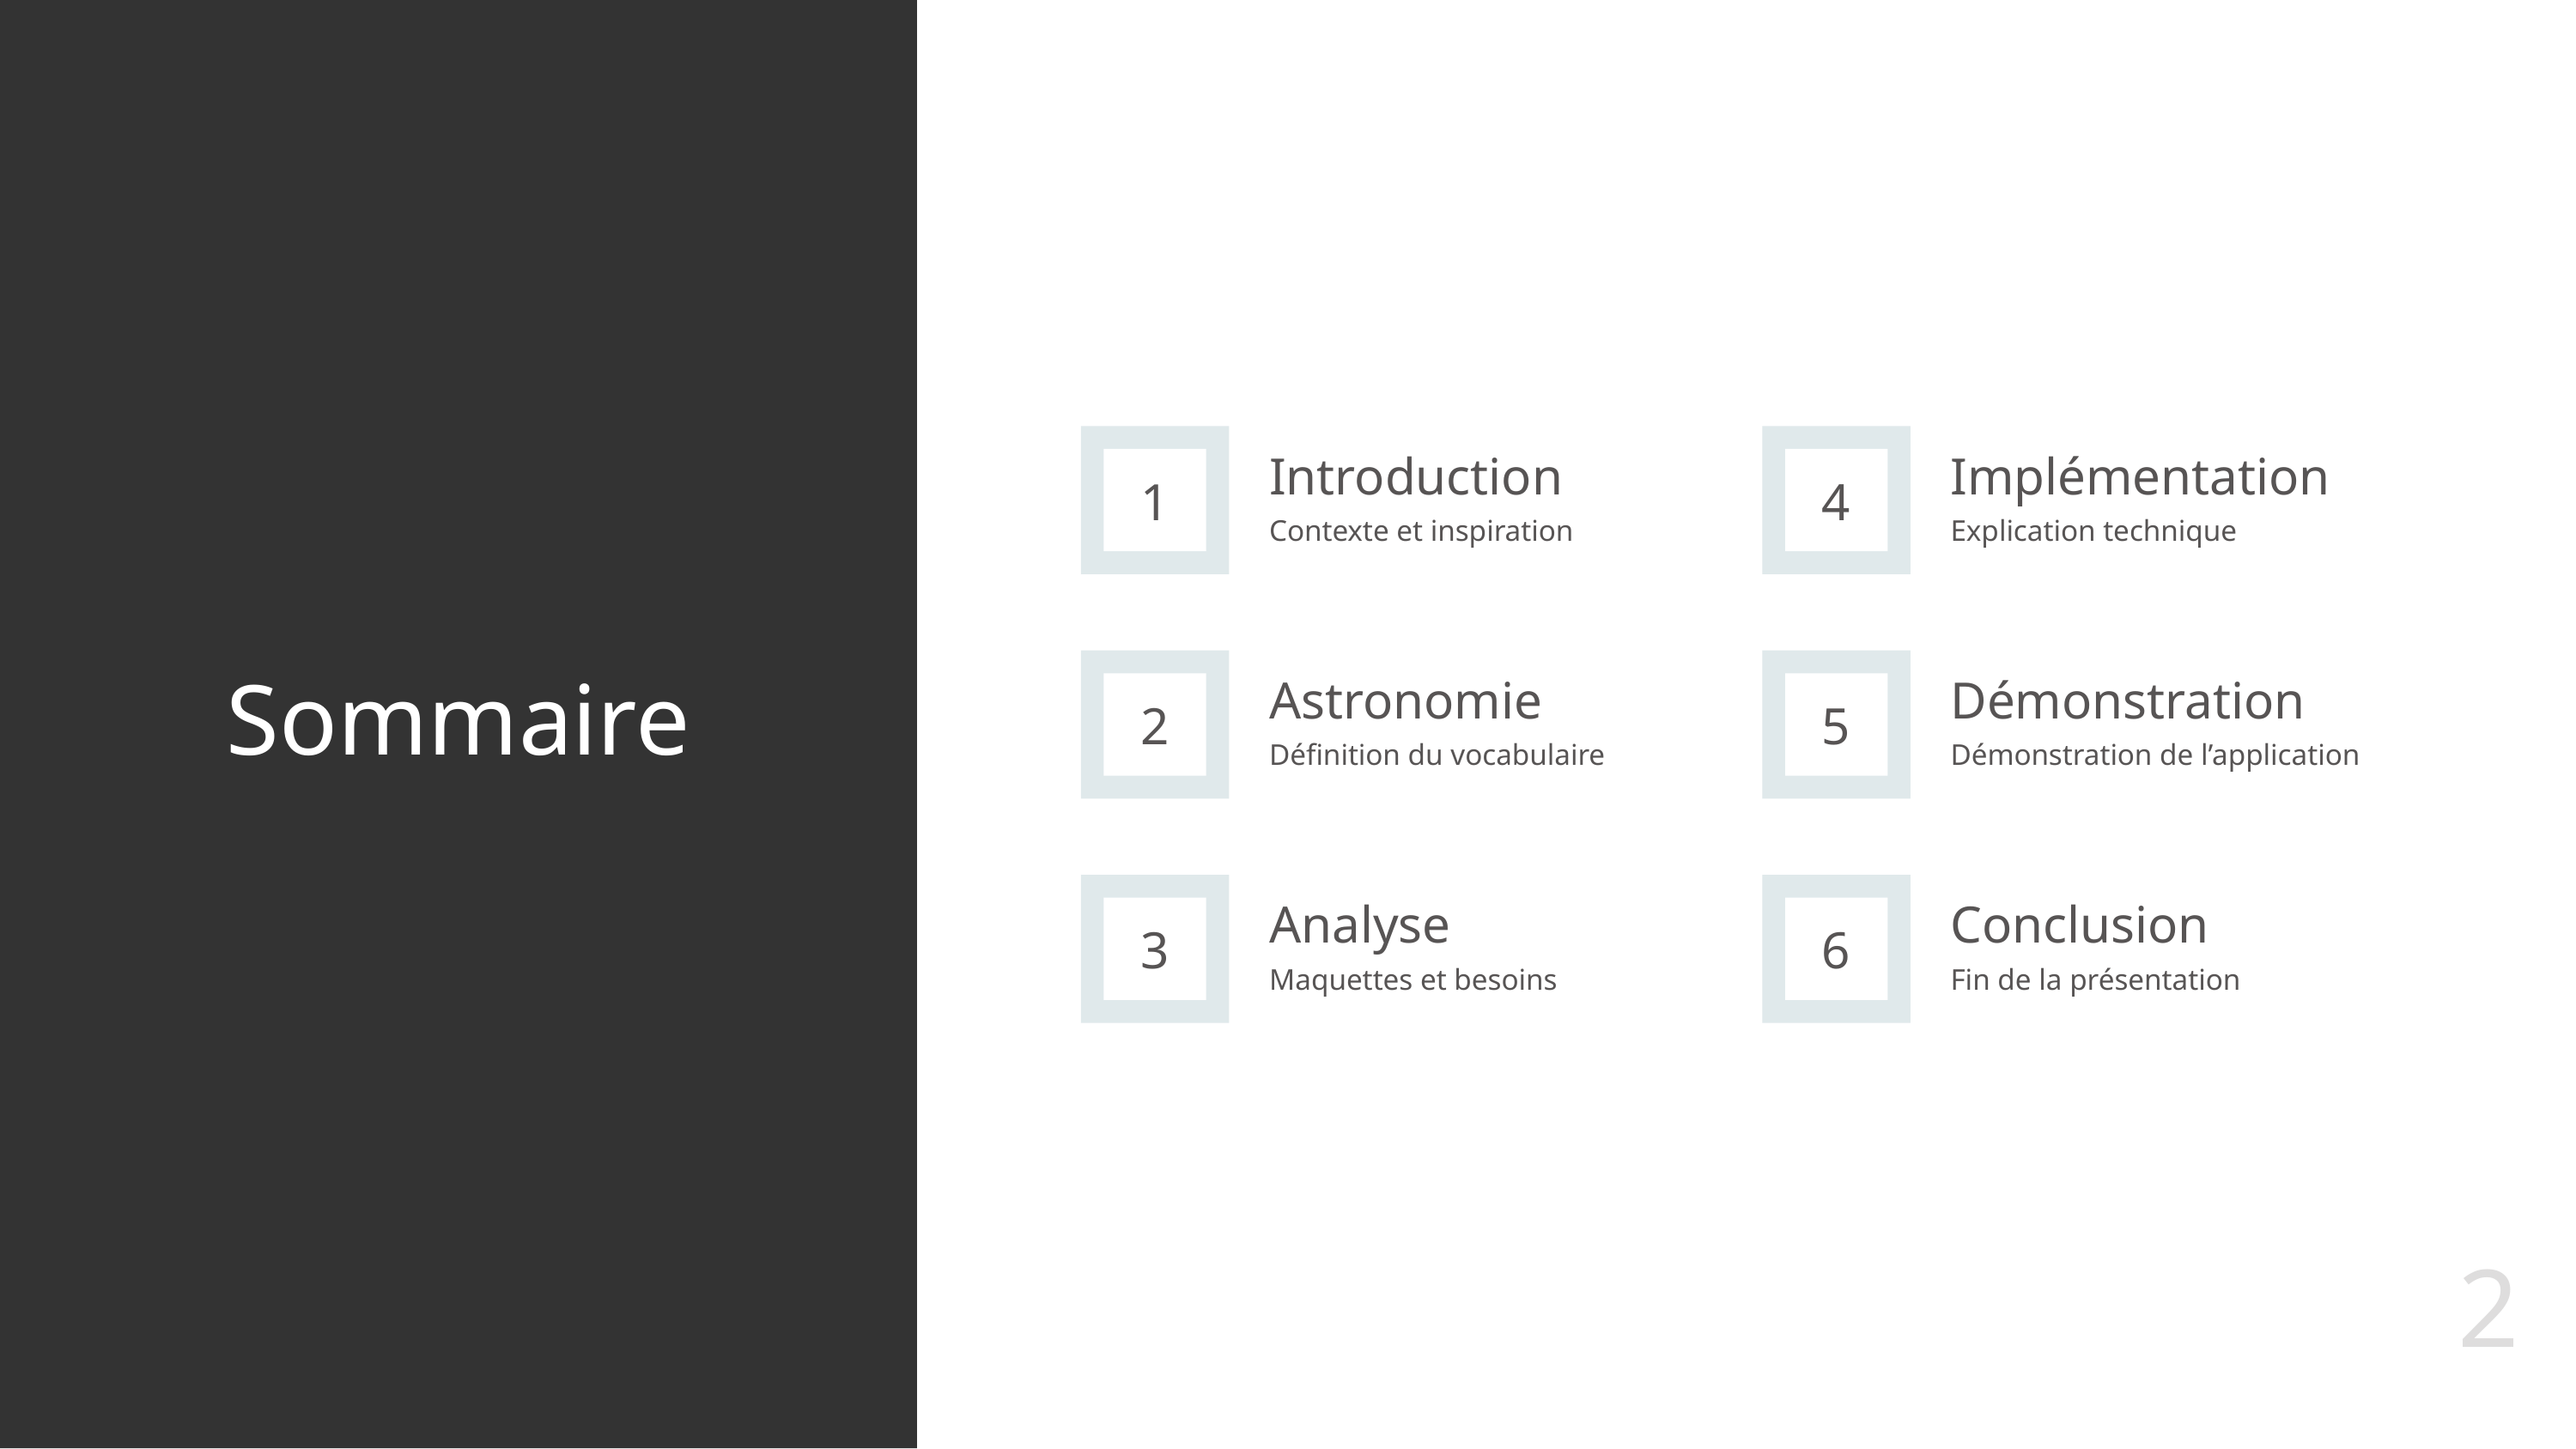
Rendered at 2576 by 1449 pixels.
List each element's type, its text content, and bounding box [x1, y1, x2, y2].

list 6 [1785, 884, 1887, 1014]
slide_number 2 [2150, 1250, 2532, 1393]
list 2 [1103, 660, 1206, 789]
list Démonstration [1937, 650, 2379, 731]
list Contexte et inspiration [1256, 506, 1698, 555]
list 5 [1785, 660, 1887, 789]
list Implémentation [1937, 426, 2379, 506]
title Sommaire [82, 512, 835, 937]
list 3 [1103, 884, 1206, 1014]
list Explication technique [1937, 506, 2379, 555]
list Maquettes et besoins [1256, 955, 1698, 1003]
list Démonstration de l’application [1937, 731, 2379, 779]
list Introduction [1256, 426, 1698, 506]
list 4 [1785, 436, 1887, 565]
list Définition du vocabulaire [1256, 731, 1698, 779]
list Conclusion [1937, 875, 2379, 955]
list Astronomie [1256, 650, 1698, 731]
list Fin de la présentation [1937, 955, 2379, 1003]
list Analyse [1256, 875, 1698, 955]
list 1 [1103, 436, 1206, 565]
